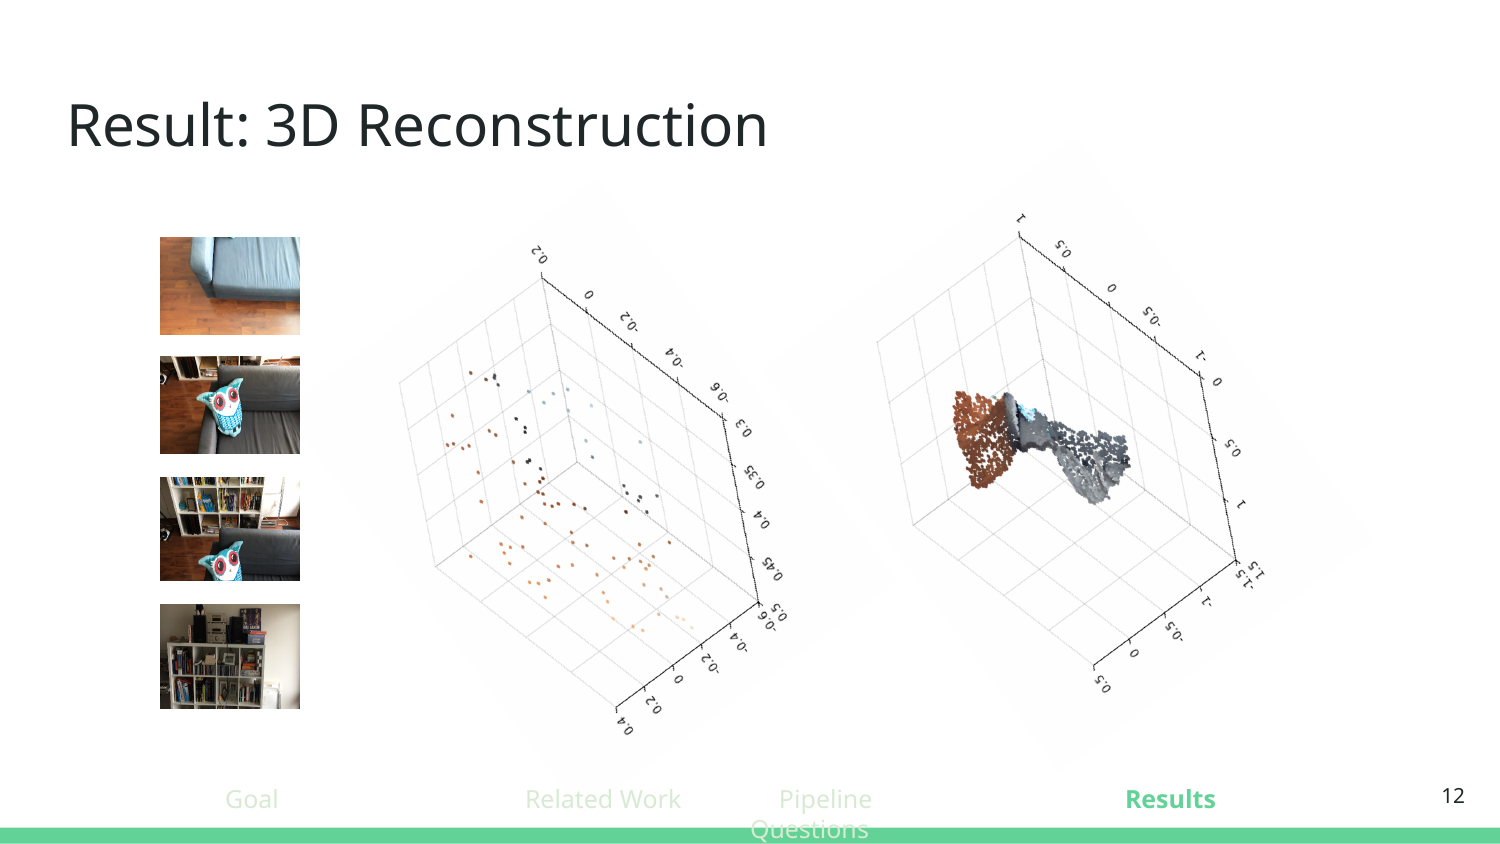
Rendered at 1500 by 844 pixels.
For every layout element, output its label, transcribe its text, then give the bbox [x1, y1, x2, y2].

picture [160, 604, 300, 710]
text_box Goal Related Work Pipeline Results Questions [150, 768, 1349, 832]
picture [160, 137, 1373, 768]
picture [160, 477, 300, 582]
picture [160, 236, 300, 335]
slide_number ‹#› [1389, 764, 1480, 830]
title Result: 3D Reconstruction [51, 72, 1449, 167]
